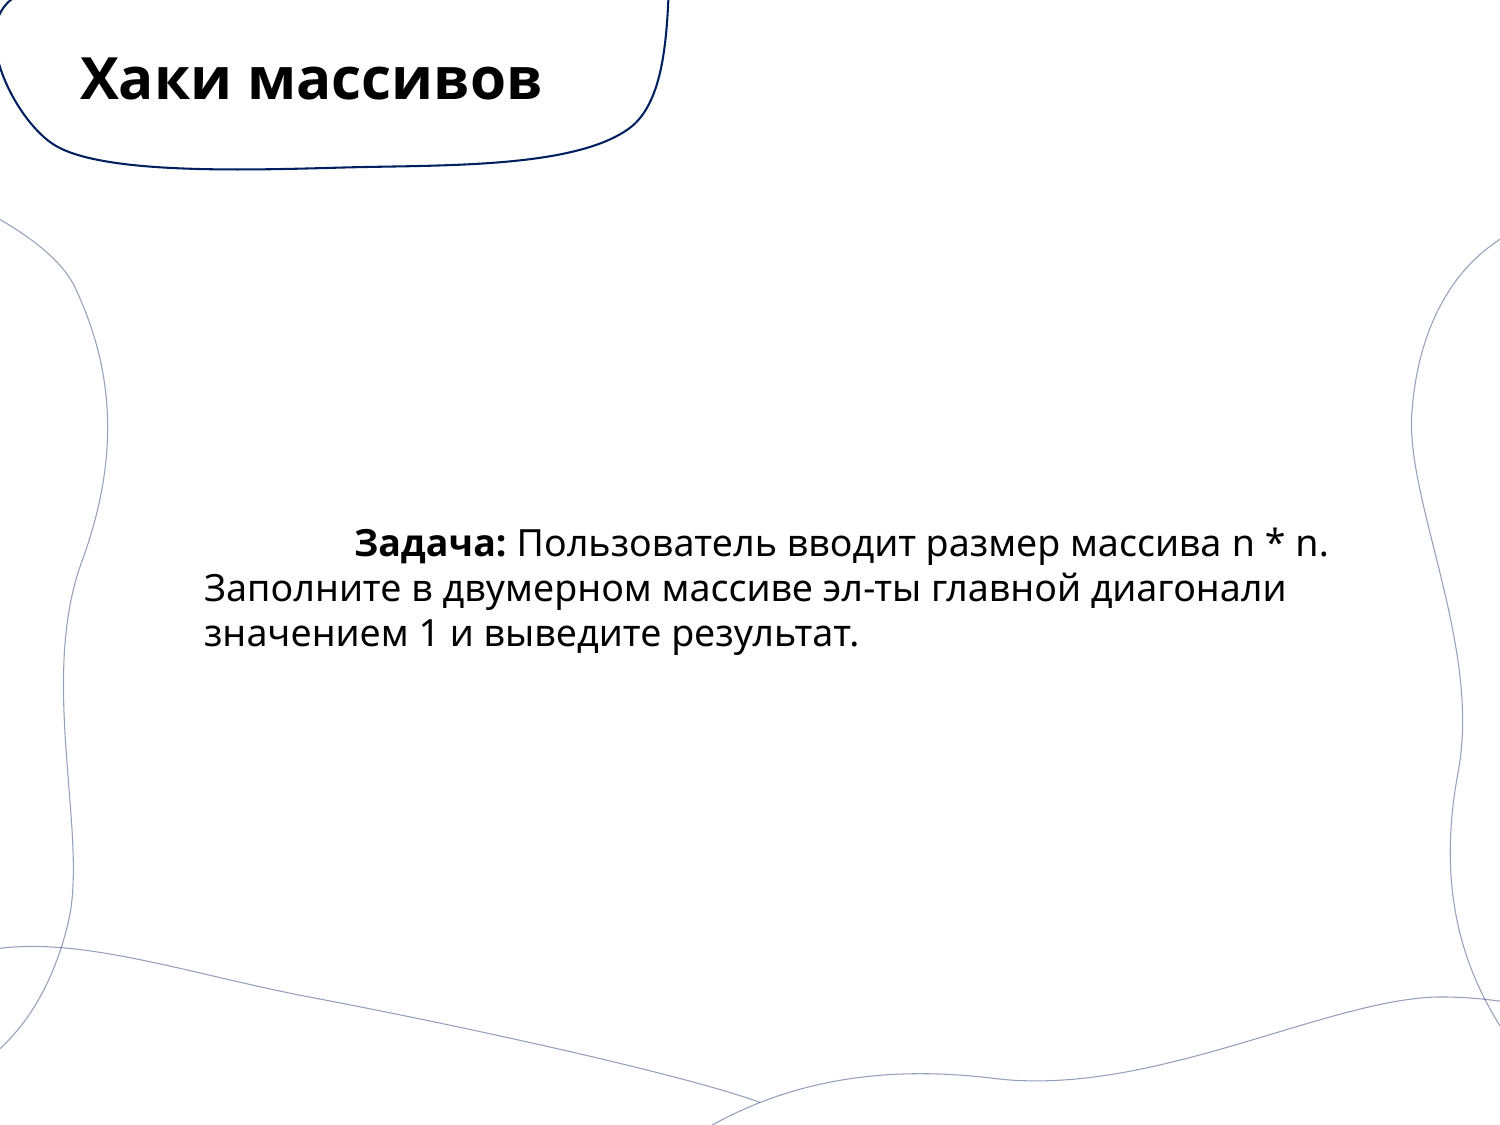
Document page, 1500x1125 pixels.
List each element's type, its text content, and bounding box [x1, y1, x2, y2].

text_box [710, 995, 1500, 1125]
text_box [0, 945, 760, 1125]
text_box [0, 0, 670, 171]
text_box [1410, 237, 1500, 1000]
text_box Задача: Пользователь вводит размер массива n * n. Заполните в двумерном массиве эл-ты главной диагонали значением 1 и выведите результат. [189, 511, 1353, 707]
text_box [0, 218, 109, 947]
